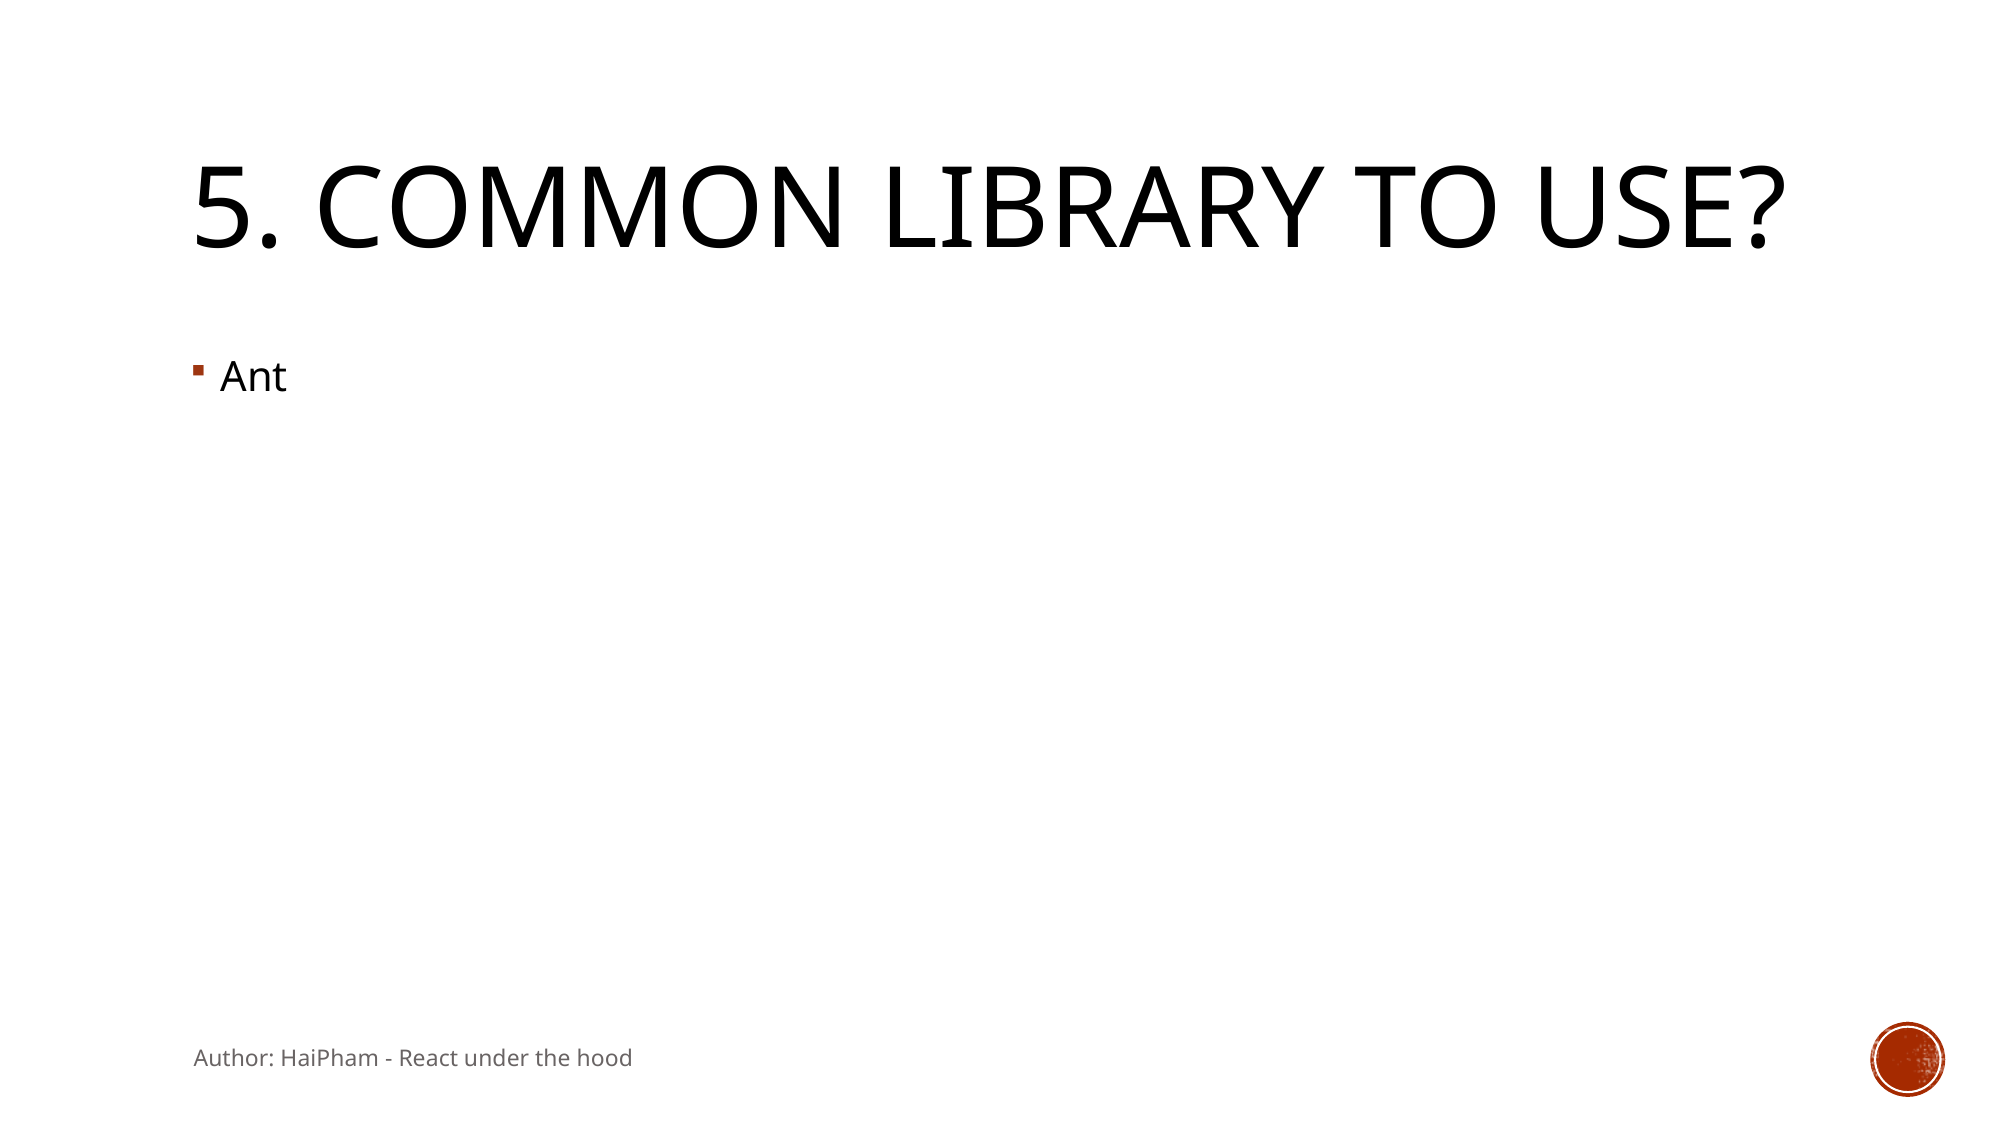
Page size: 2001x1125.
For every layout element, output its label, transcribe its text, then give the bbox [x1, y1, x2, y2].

list Ant [175, 348, 1826, 1013]
title 5. Common library to use? [175, 79, 1826, 344]
footer Author: HaiPham - React under the hood [178, 1028, 1217, 1089]
